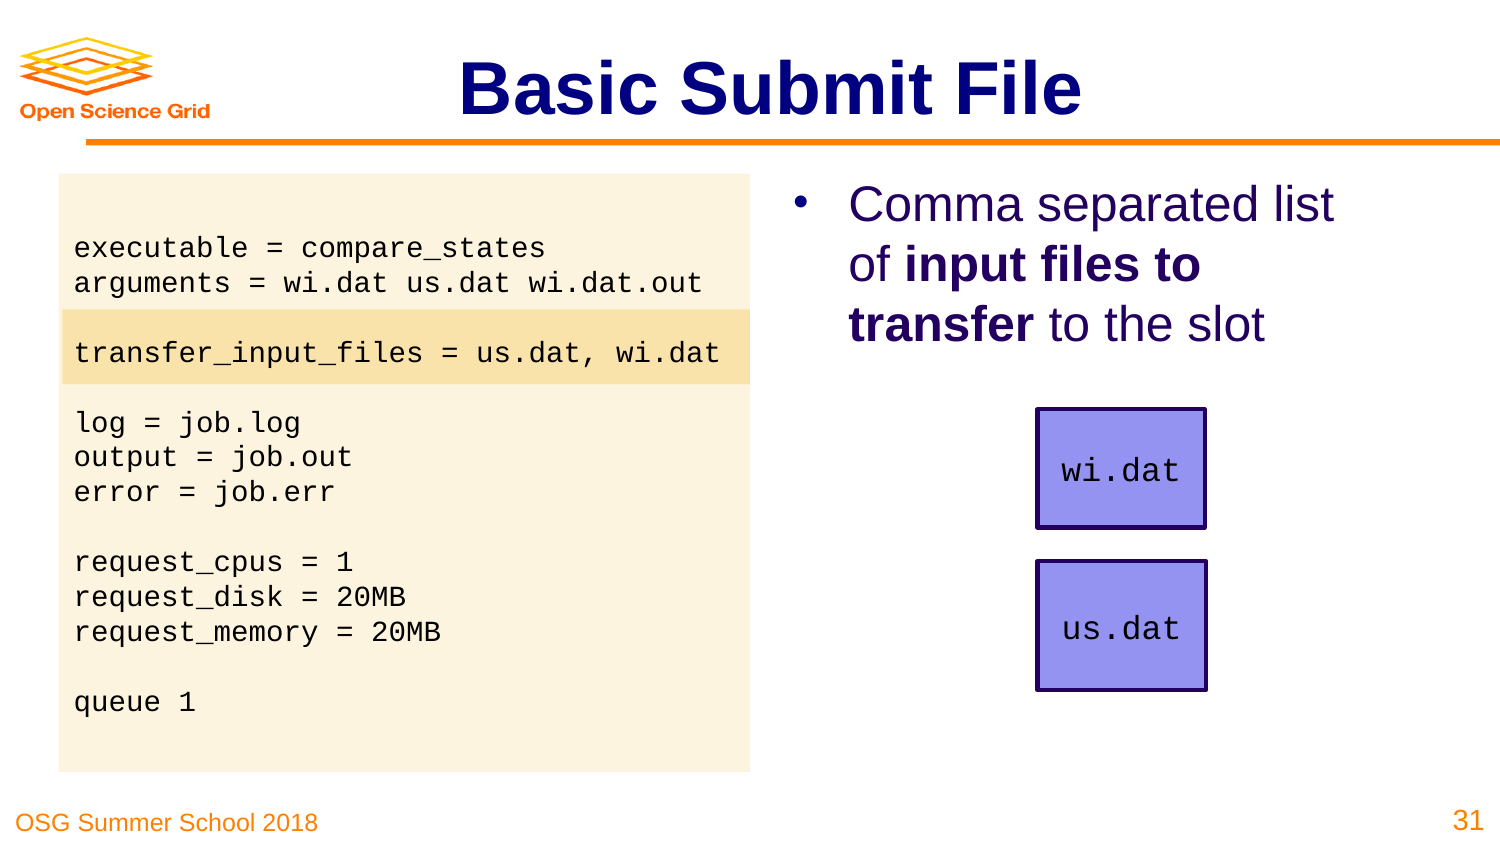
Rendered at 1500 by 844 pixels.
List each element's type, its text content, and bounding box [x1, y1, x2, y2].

list Comma separated list of input files to transfer to the slot [777, 164, 1403, 741]
text_box executable = compare_states arguments = wi.dat us.dat wi.dat.out transfer_input_files = us.dat, wi.dat log = job.log output = job.out error = job.err request_cpus = 1 request_disk = 20MB request_memory = 20MB queue 1 [58, 173, 750, 772]
text_box us.dat [1035, 559, 1208, 692]
picture [0, 20, 201, 134]
title Basic Submit File [201, 14, 1342, 155]
slide_number 31 [1430, 787, 1500, 844]
text_box wi.dat [1035, 407, 1207, 530]
